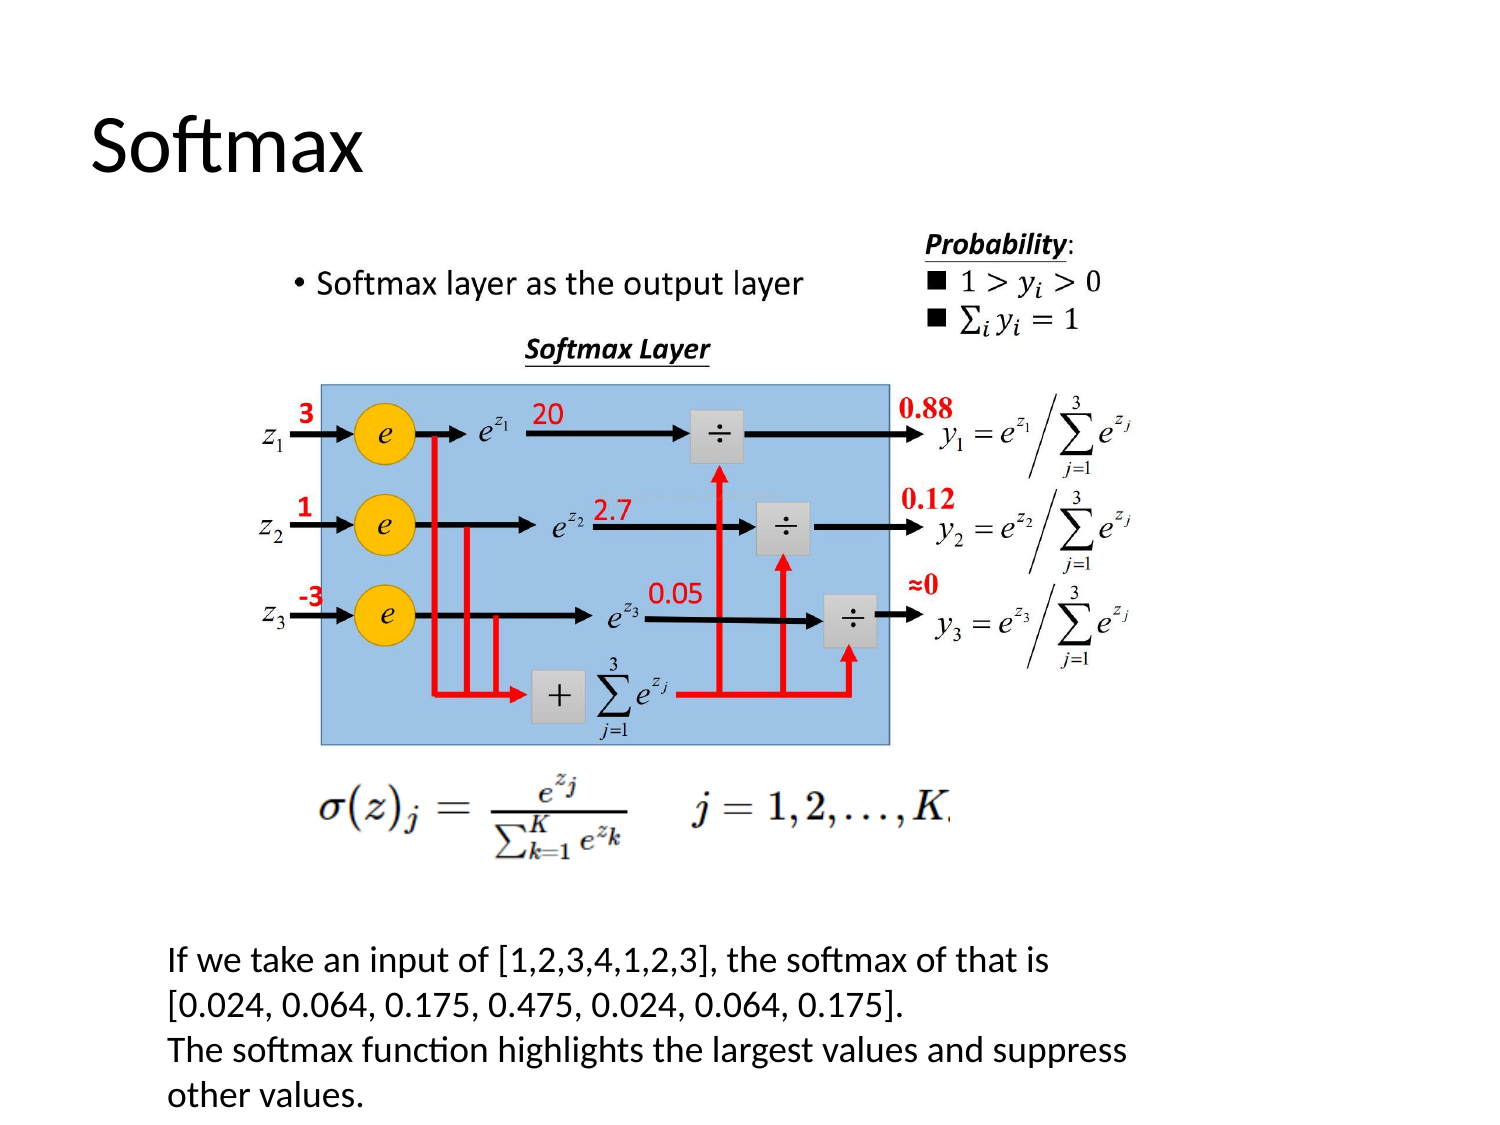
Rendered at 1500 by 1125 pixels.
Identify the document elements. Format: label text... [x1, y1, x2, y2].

text_box If we take an input of [1,2,3,4,1,2,3], the softmax of that is [0.024, 0.064, 0.175, 0.475, 0.024, 0.064, 0.175]. The softmax function highlights the largest values and suppress other values. [152, 928, 1149, 1123]
title Softmax [75, 45, 1425, 233]
picture [281, 760, 950, 891]
picture [222, 228, 1154, 751]
